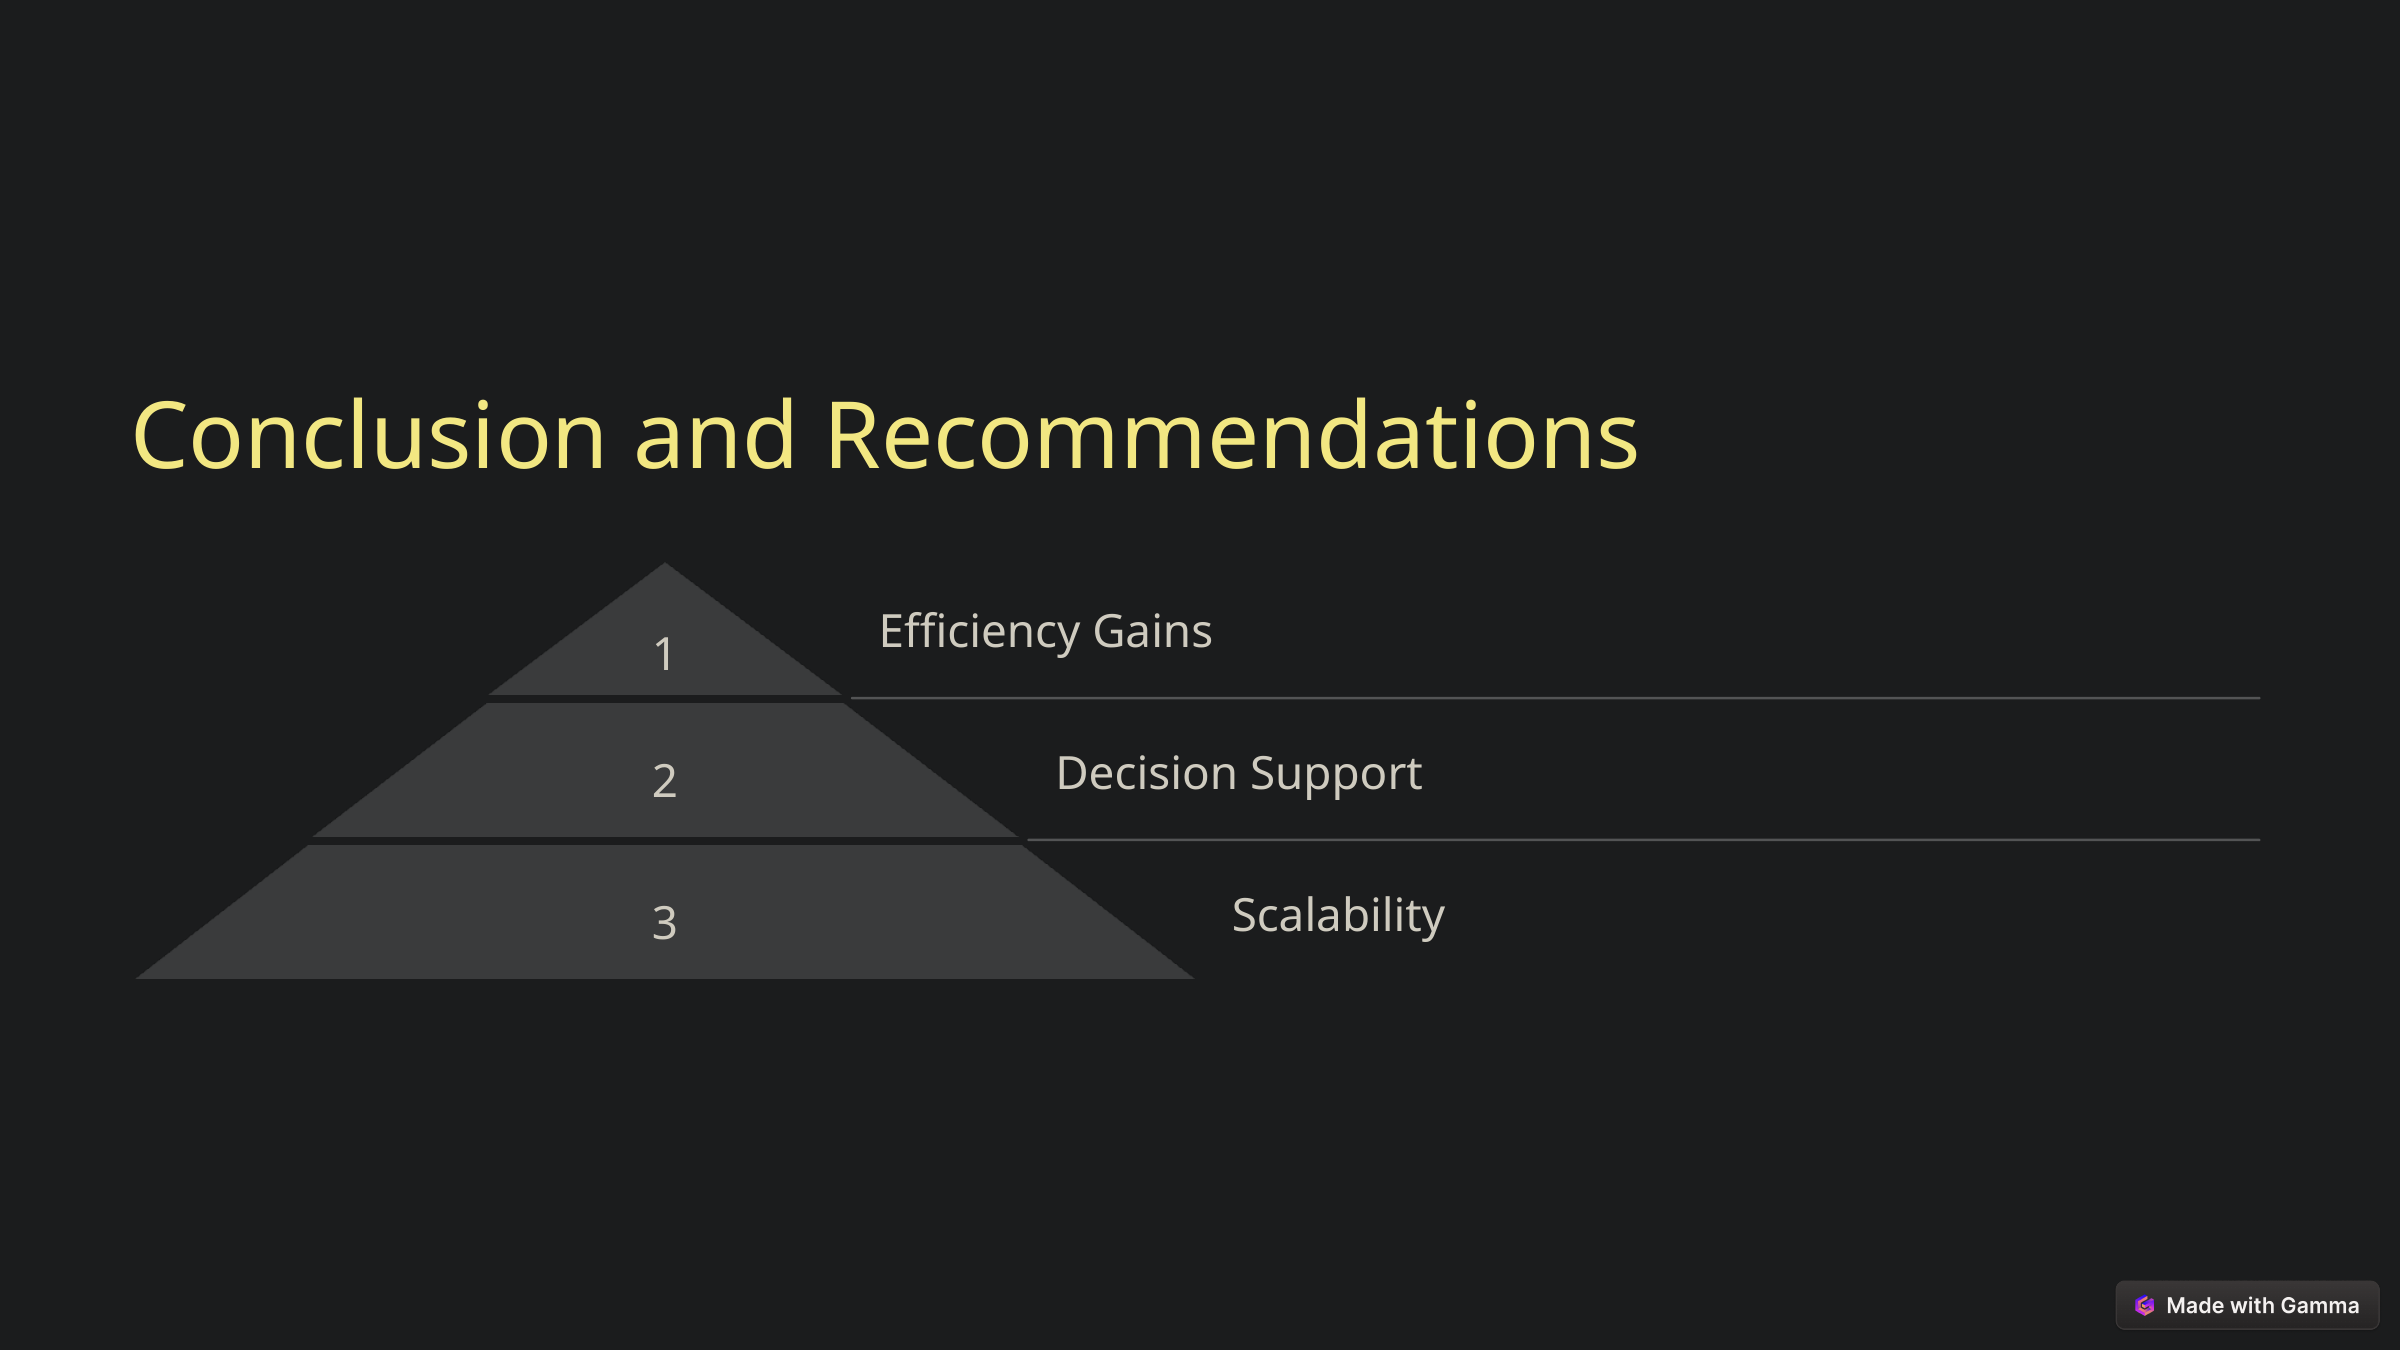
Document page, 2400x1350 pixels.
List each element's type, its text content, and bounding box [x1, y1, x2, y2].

text_box [1027, 838, 2261, 842]
text_box Scalability [1231, 883, 1465, 942]
text_box Decision Support [1055, 741, 1449, 800]
text_box Efficiency Gains [878, 599, 1243, 658]
picture [2106, 1271, 2389, 1339]
picture [135, 845, 1195, 979]
picture [311, 703, 1019, 837]
picture [488, 562, 842, 695]
text_box [850, 696, 2261, 700]
text_box Conclusion and Recommendations [130, 371, 1698, 488]
